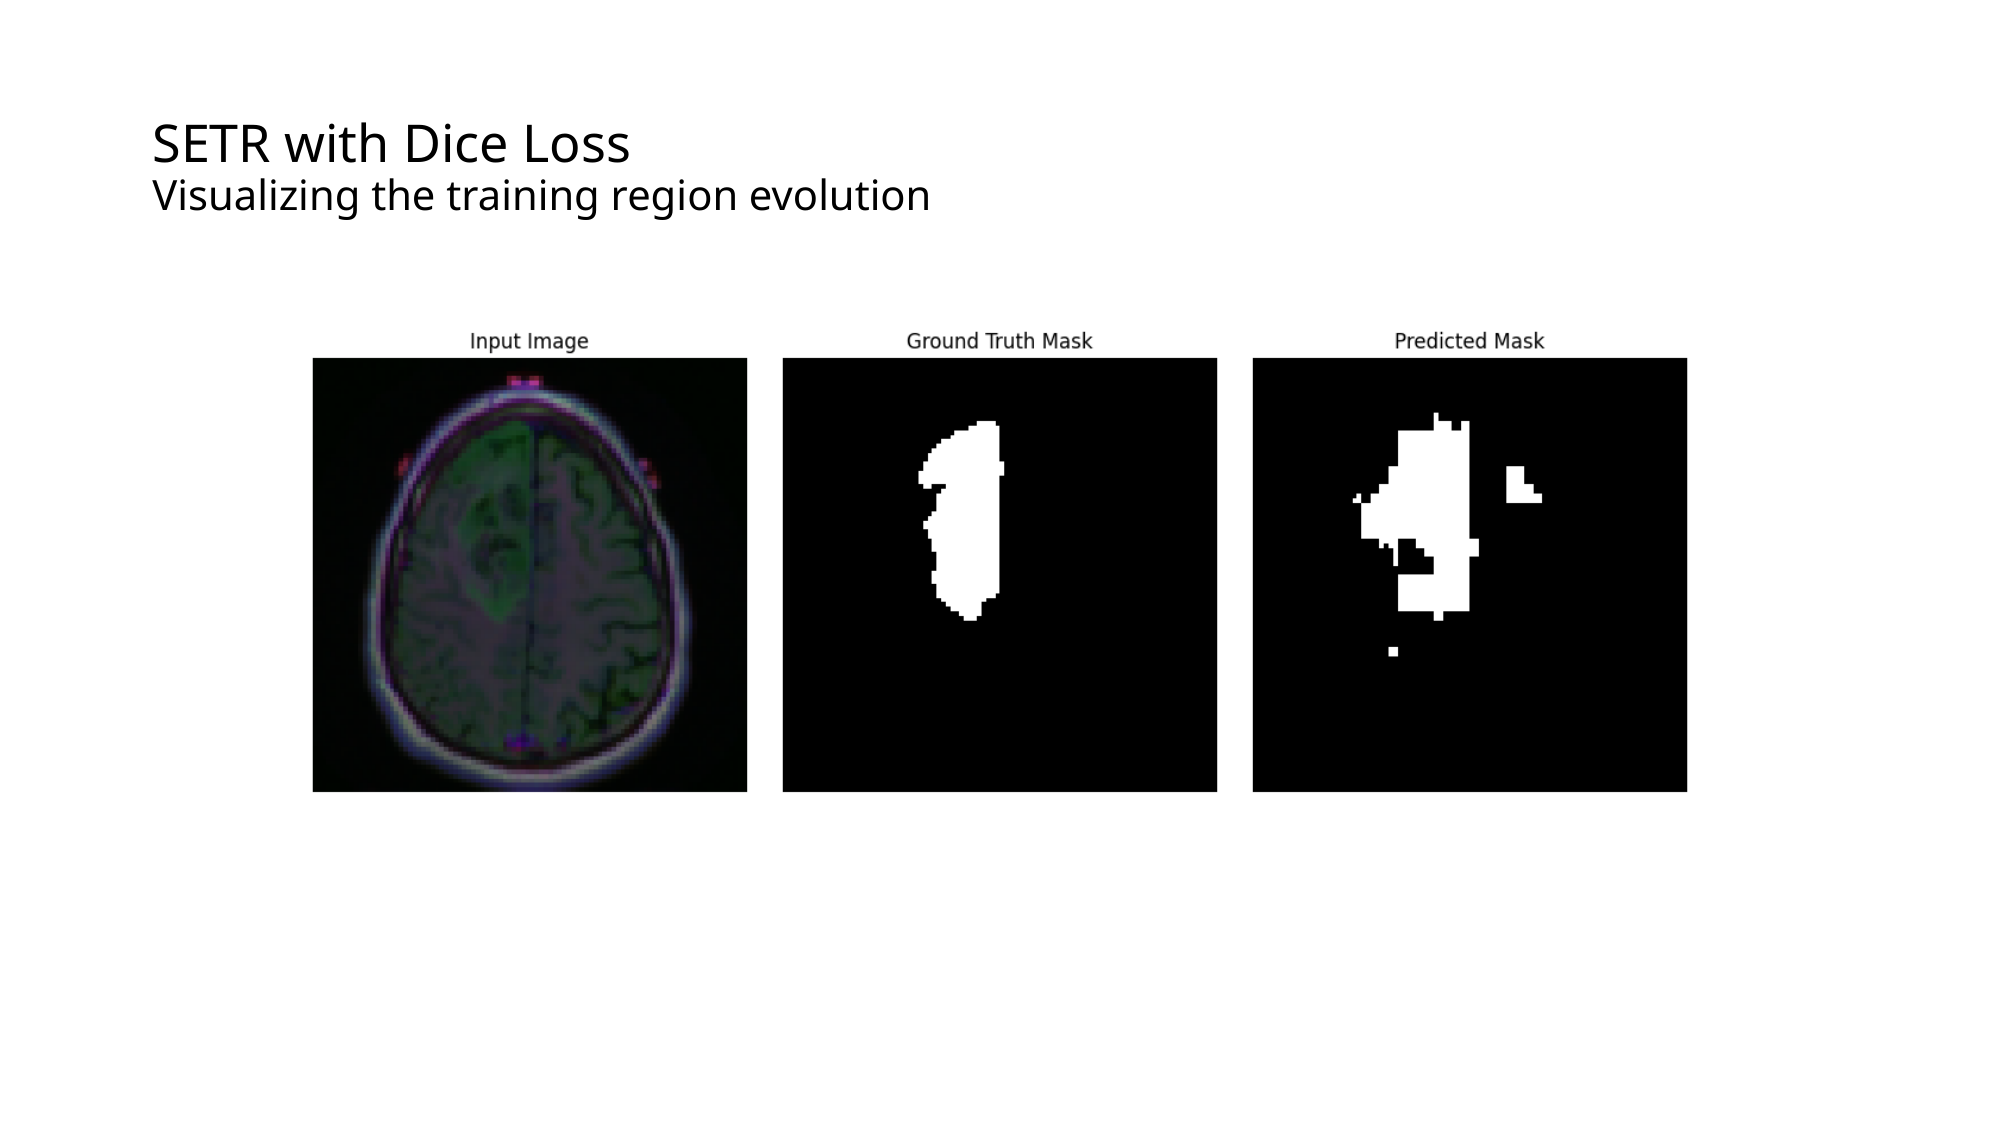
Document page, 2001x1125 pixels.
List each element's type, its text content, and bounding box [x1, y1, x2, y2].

picture [301, 320, 1699, 805]
title SETR with Dice Loss Visualizing the training region evolution [137, 59, 1863, 278]
